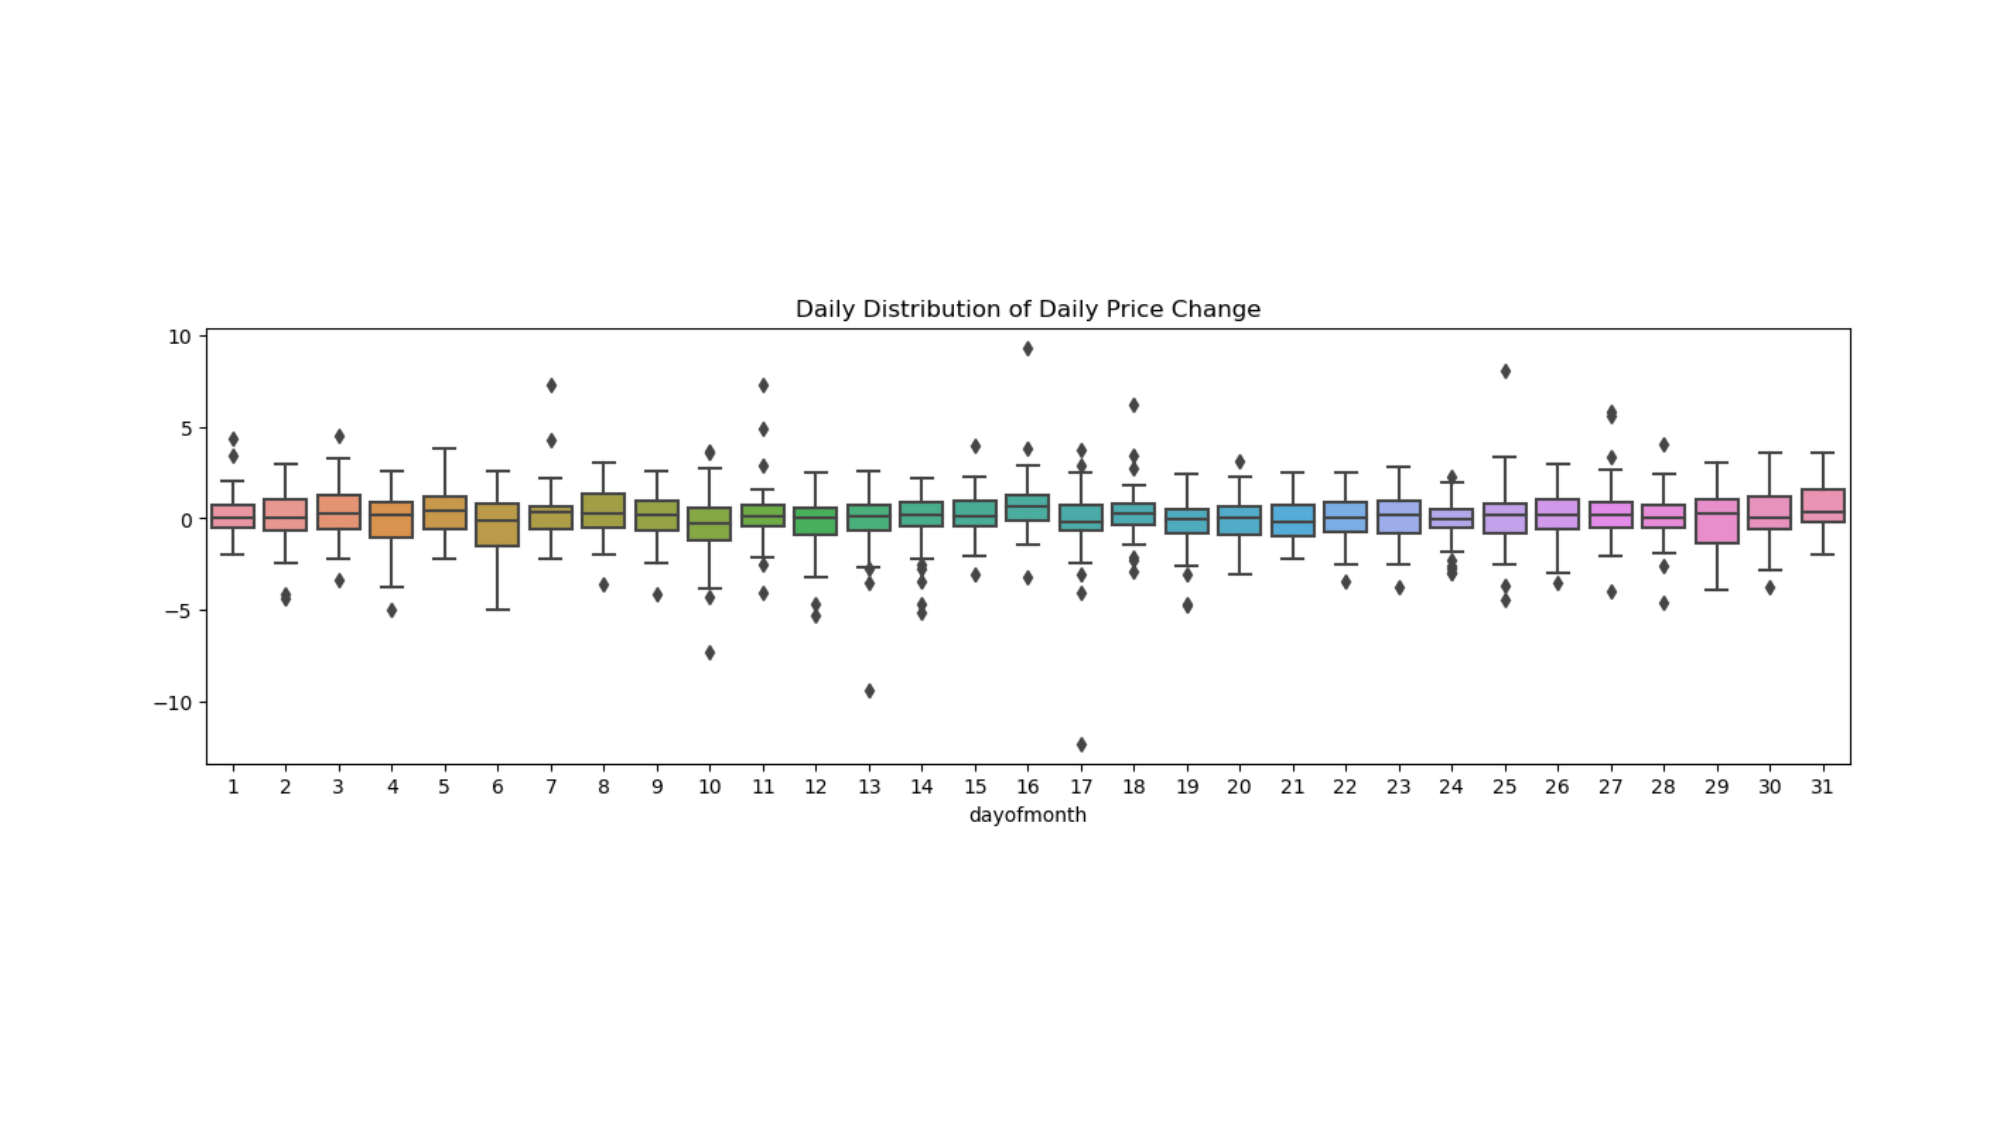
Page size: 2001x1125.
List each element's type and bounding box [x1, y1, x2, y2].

list [137, 286, 1863, 839]
